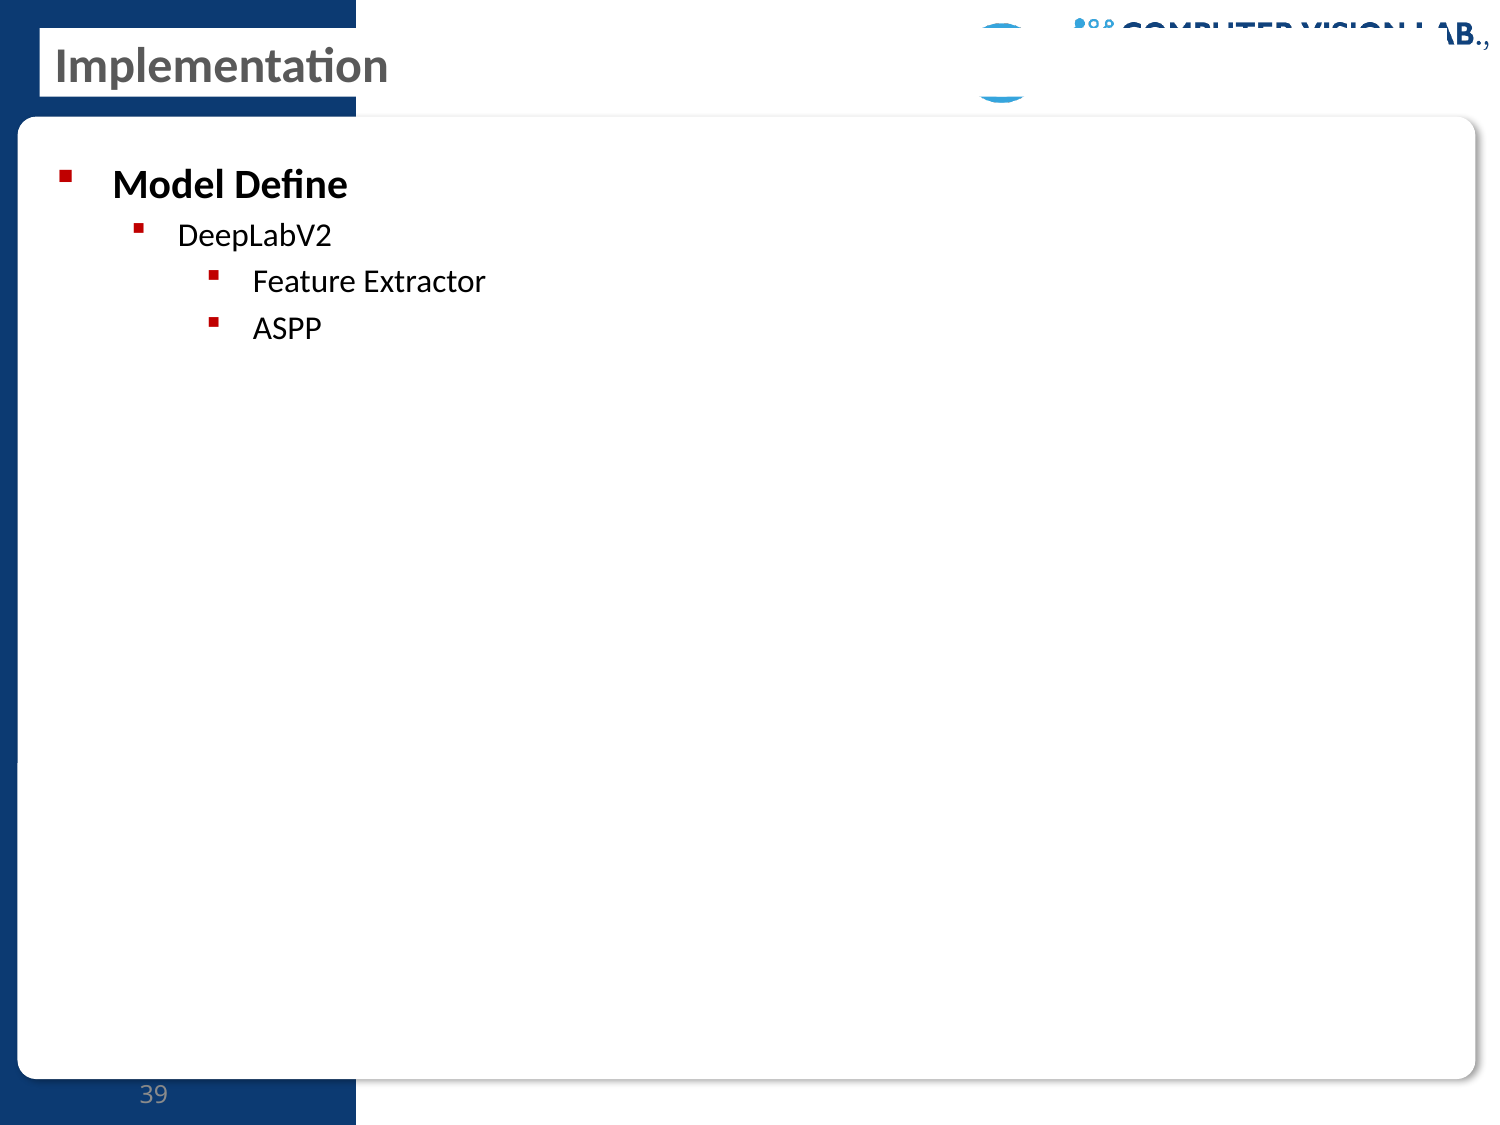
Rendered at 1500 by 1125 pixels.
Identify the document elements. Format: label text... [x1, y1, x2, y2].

picture [870, 17, 1494, 122]
title Implementation [39, 28, 1447, 97]
text_box Model Define DeepLabV2 Feature Extractor ASPP [41, 148, 1447, 1047]
slide_number 39 [24, 1065, 183, 1125]
